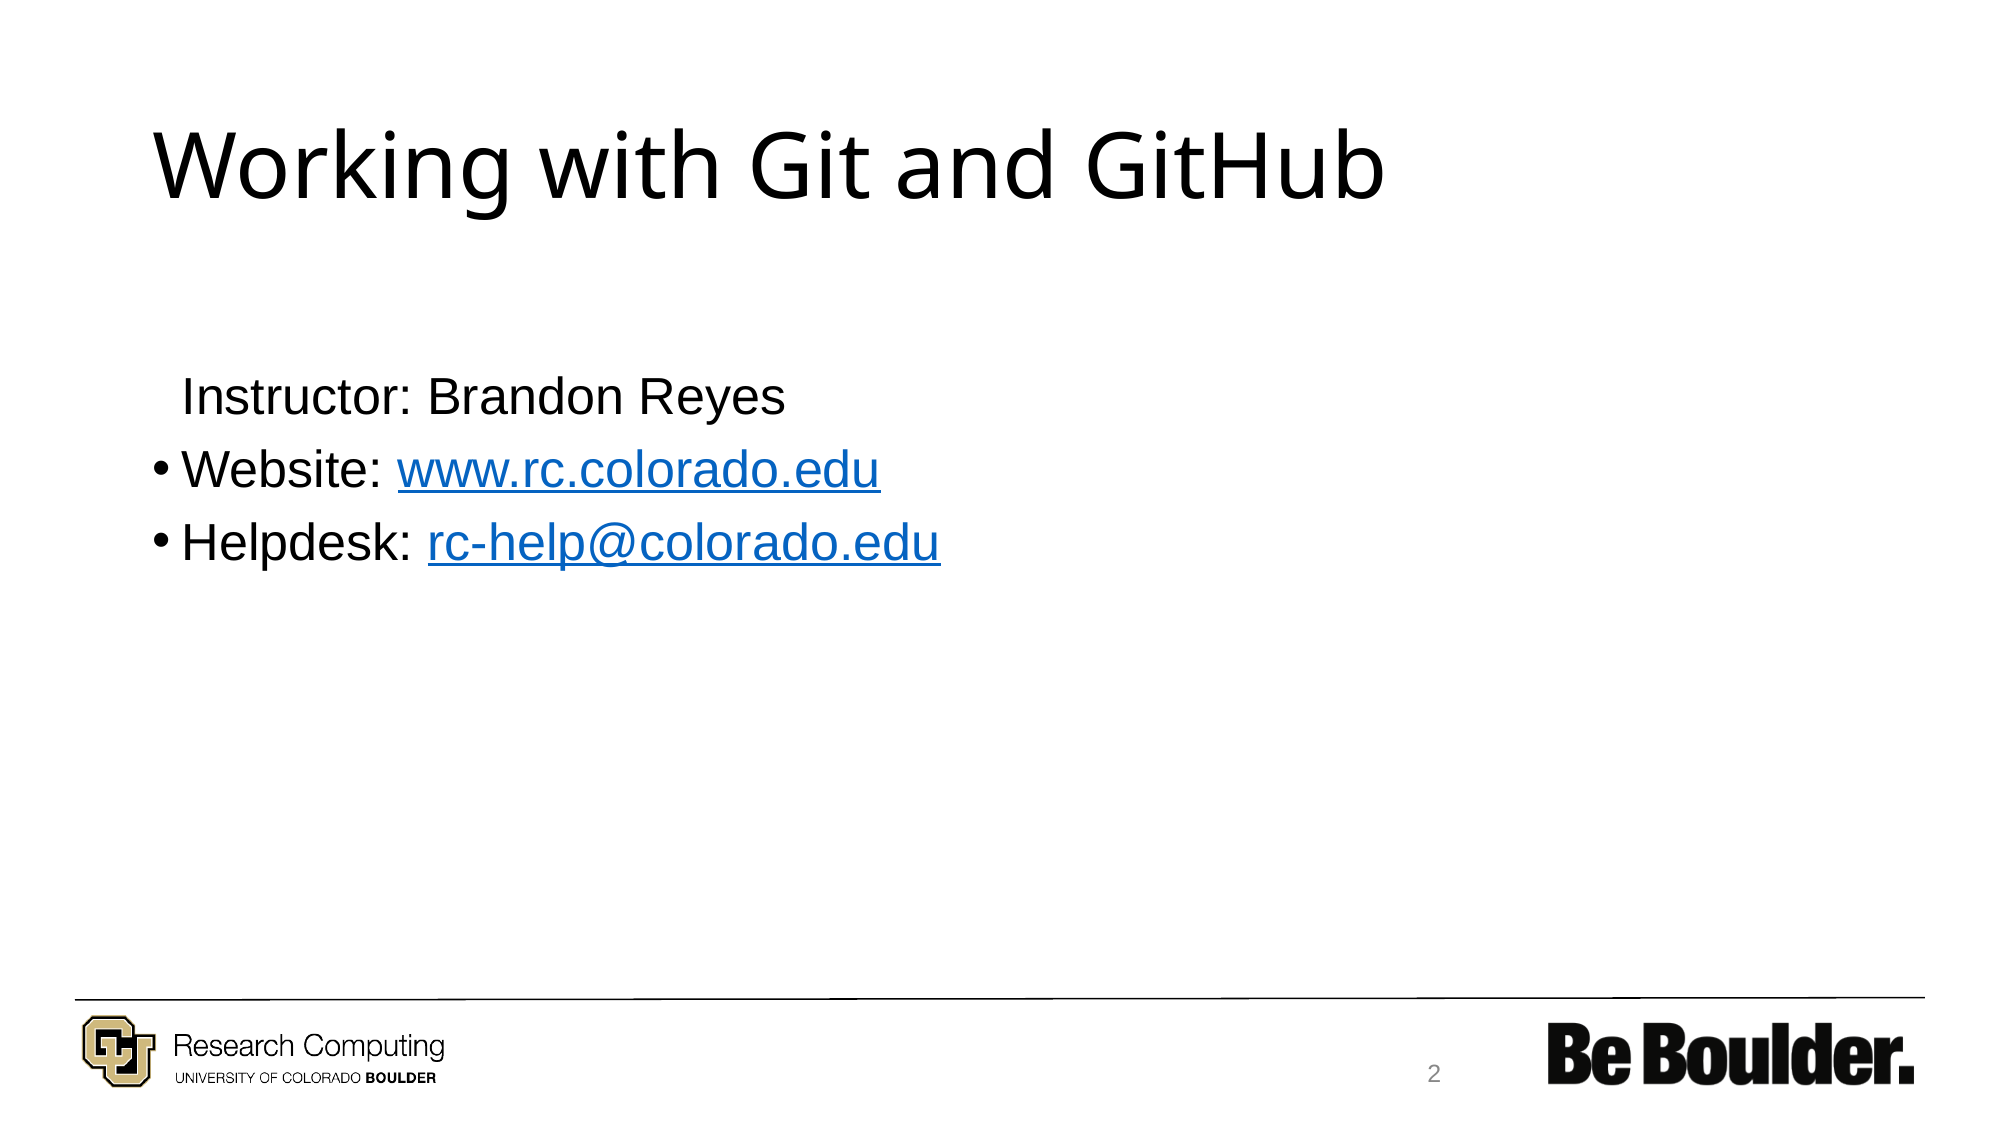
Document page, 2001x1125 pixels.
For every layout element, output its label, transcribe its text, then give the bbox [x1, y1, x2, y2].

picture [81, 1015, 444, 1088]
list Instructor: Brandon Reyes Website: www.rc.colorado.edu Helpdesk: rc-help@colorado.edu [137, 299, 1863, 983]
title Working with Git and GitHub [137, 59, 1863, 278]
picture [1524, 1015, 1938, 1088]
slide_number 2 [1412, 1042, 1525, 1103]
